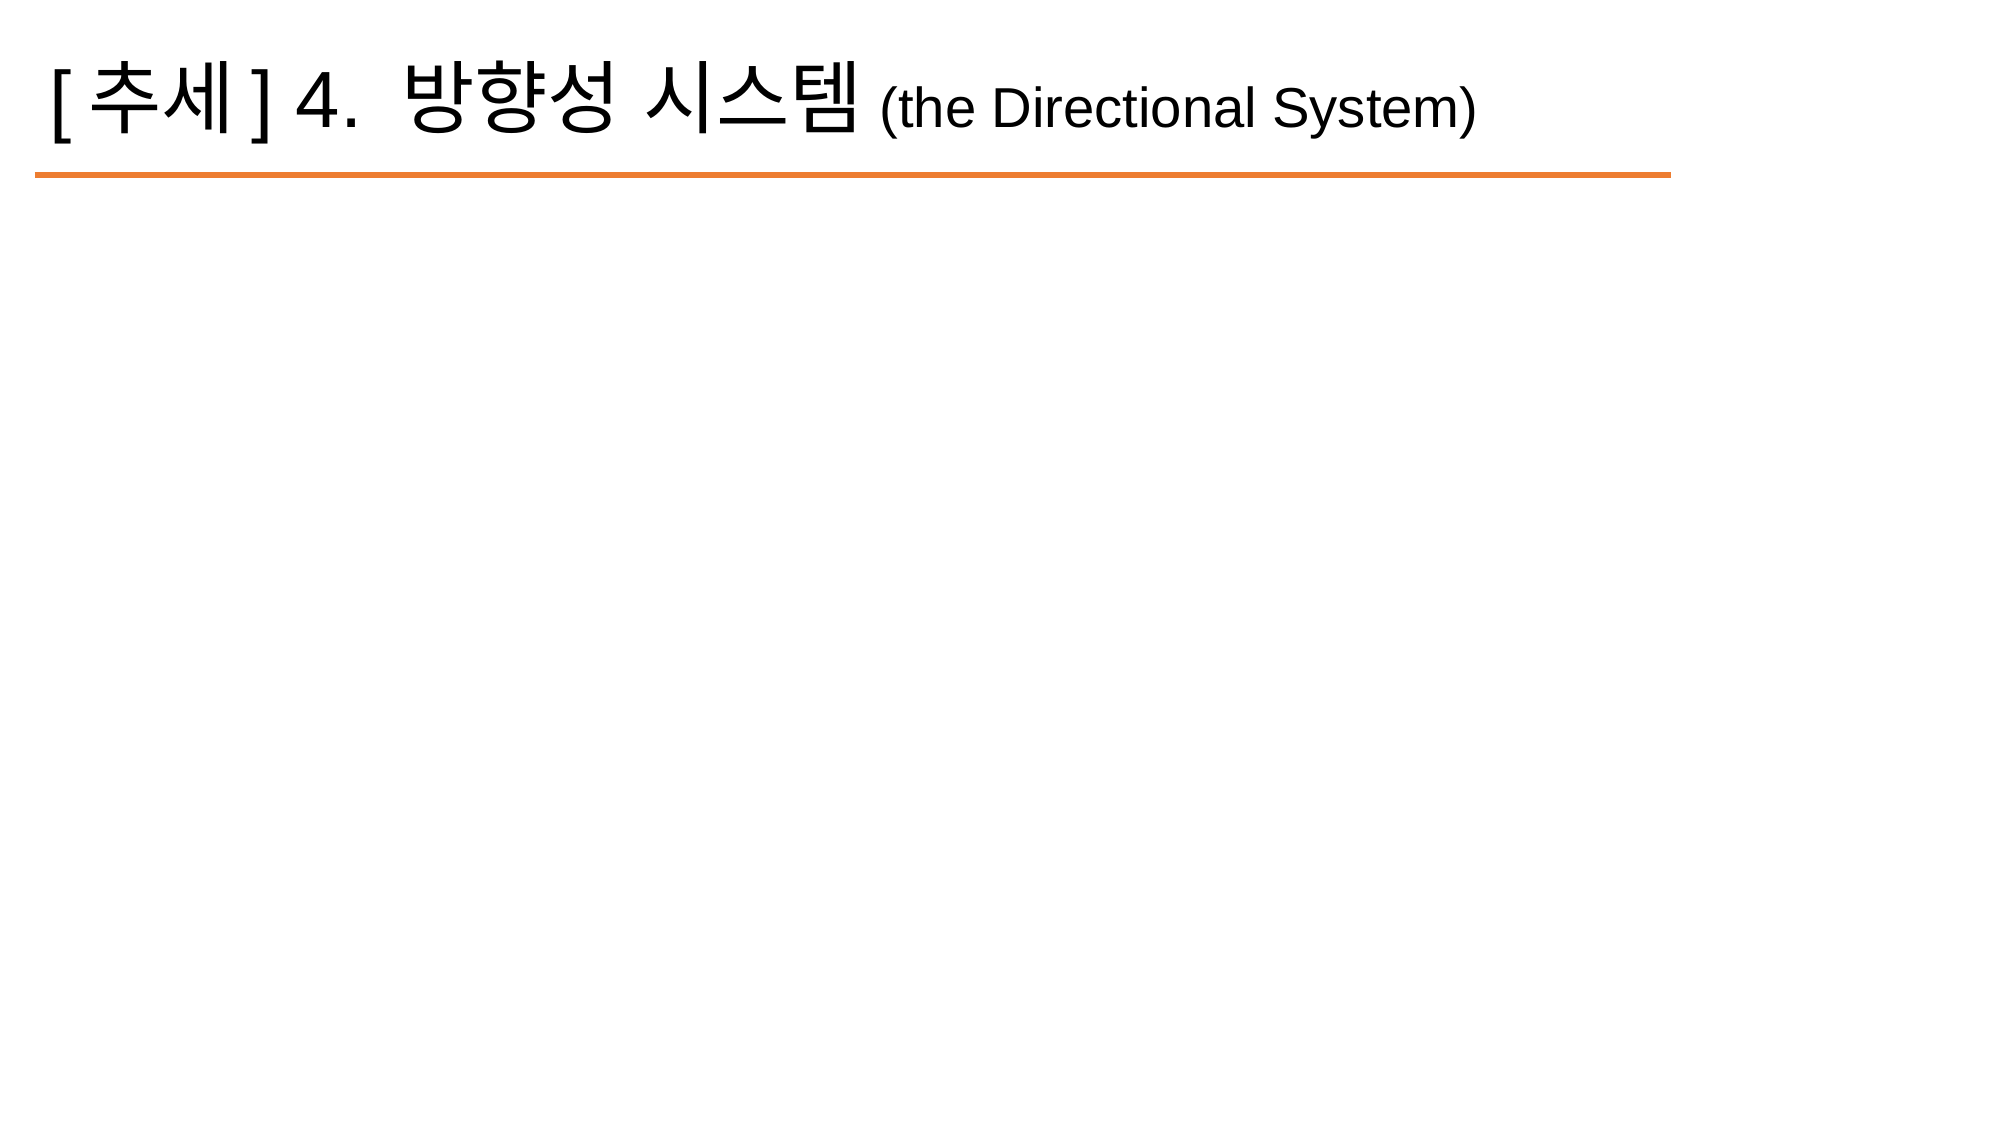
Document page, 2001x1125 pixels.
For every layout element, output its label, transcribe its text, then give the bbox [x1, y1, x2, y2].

title [추세] 4. 방향성 시스템(the Directional System) [34, 29, 1649, 172]
